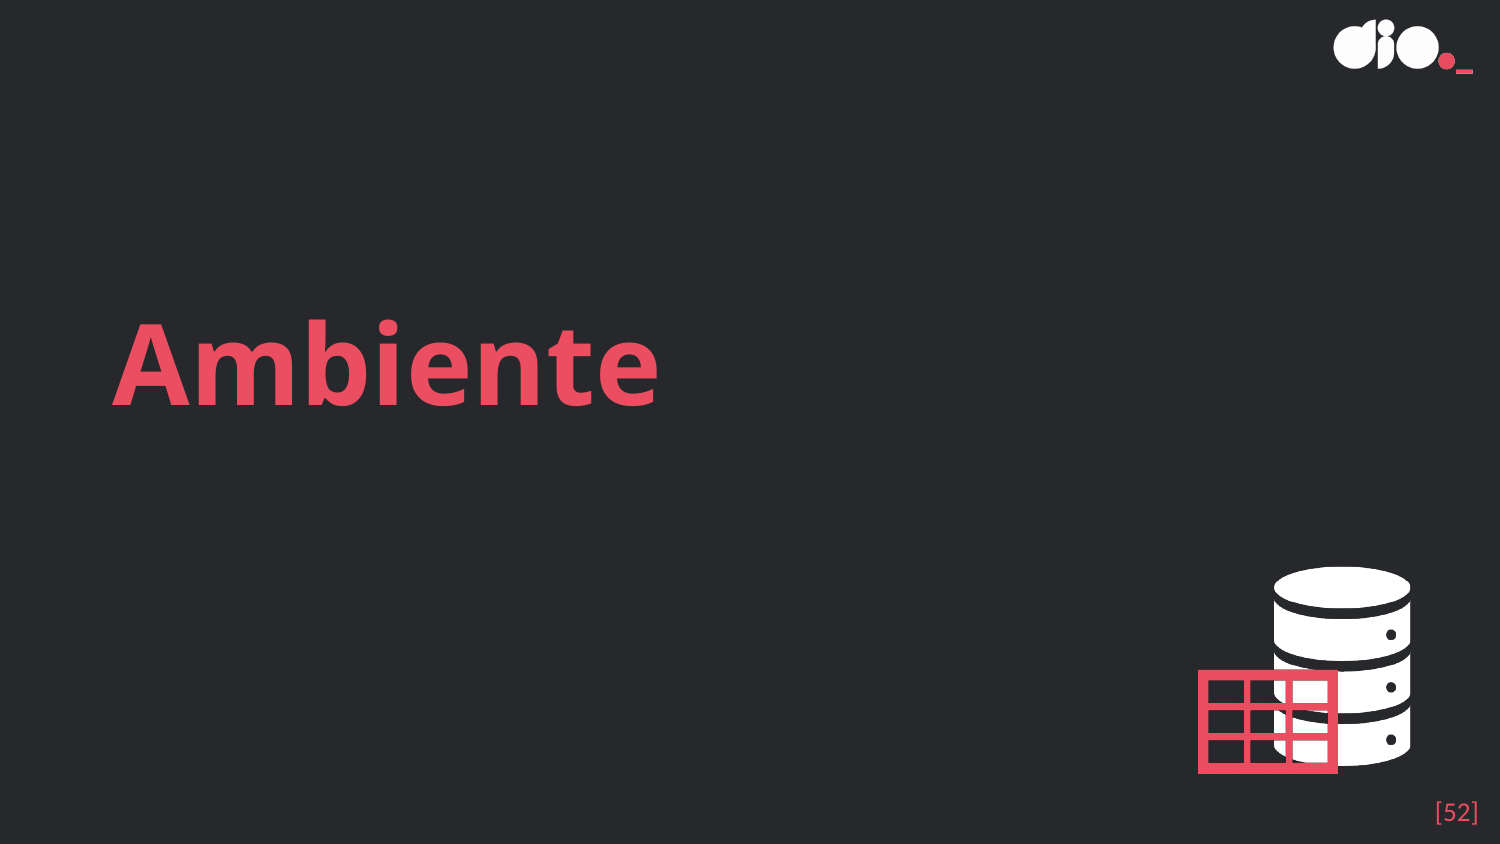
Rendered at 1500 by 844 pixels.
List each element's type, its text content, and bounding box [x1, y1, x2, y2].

picture [1332, 19, 1473, 75]
slide_number [<número>] [1403, 779, 1494, 844]
text_box Ambiente [98, 259, 1372, 524]
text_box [1184, 540, 1459, 811]
